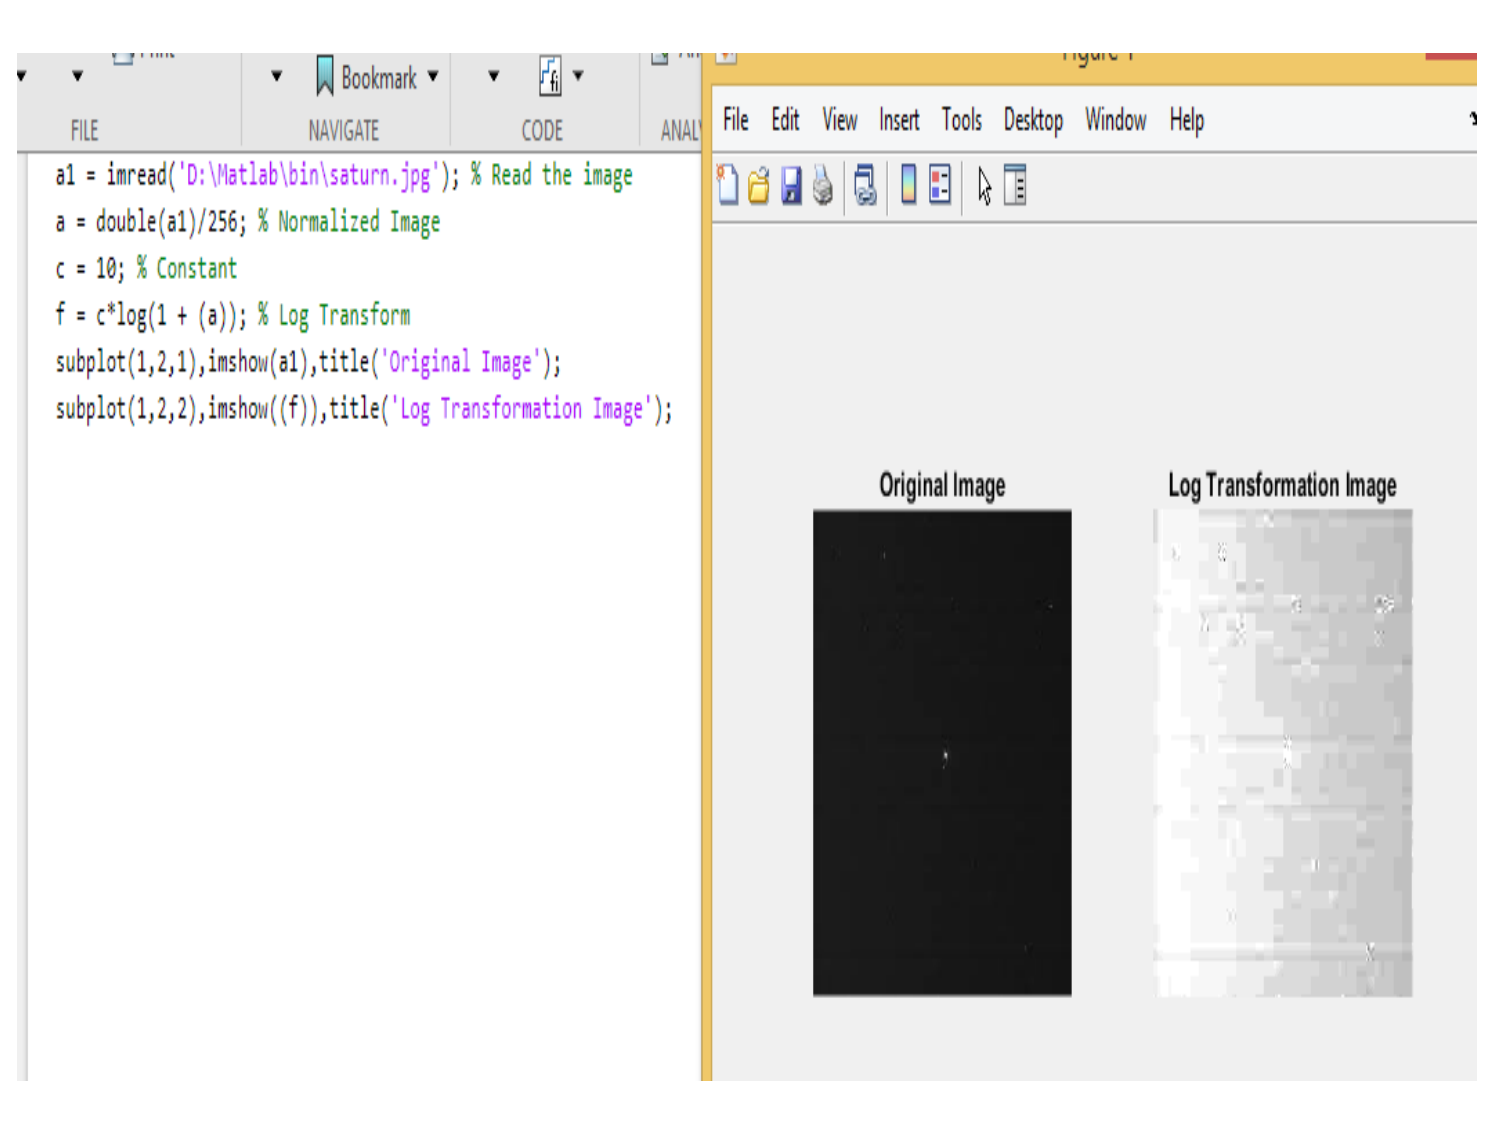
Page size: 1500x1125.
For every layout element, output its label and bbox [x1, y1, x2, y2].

picture [17, 52, 1477, 1081]
